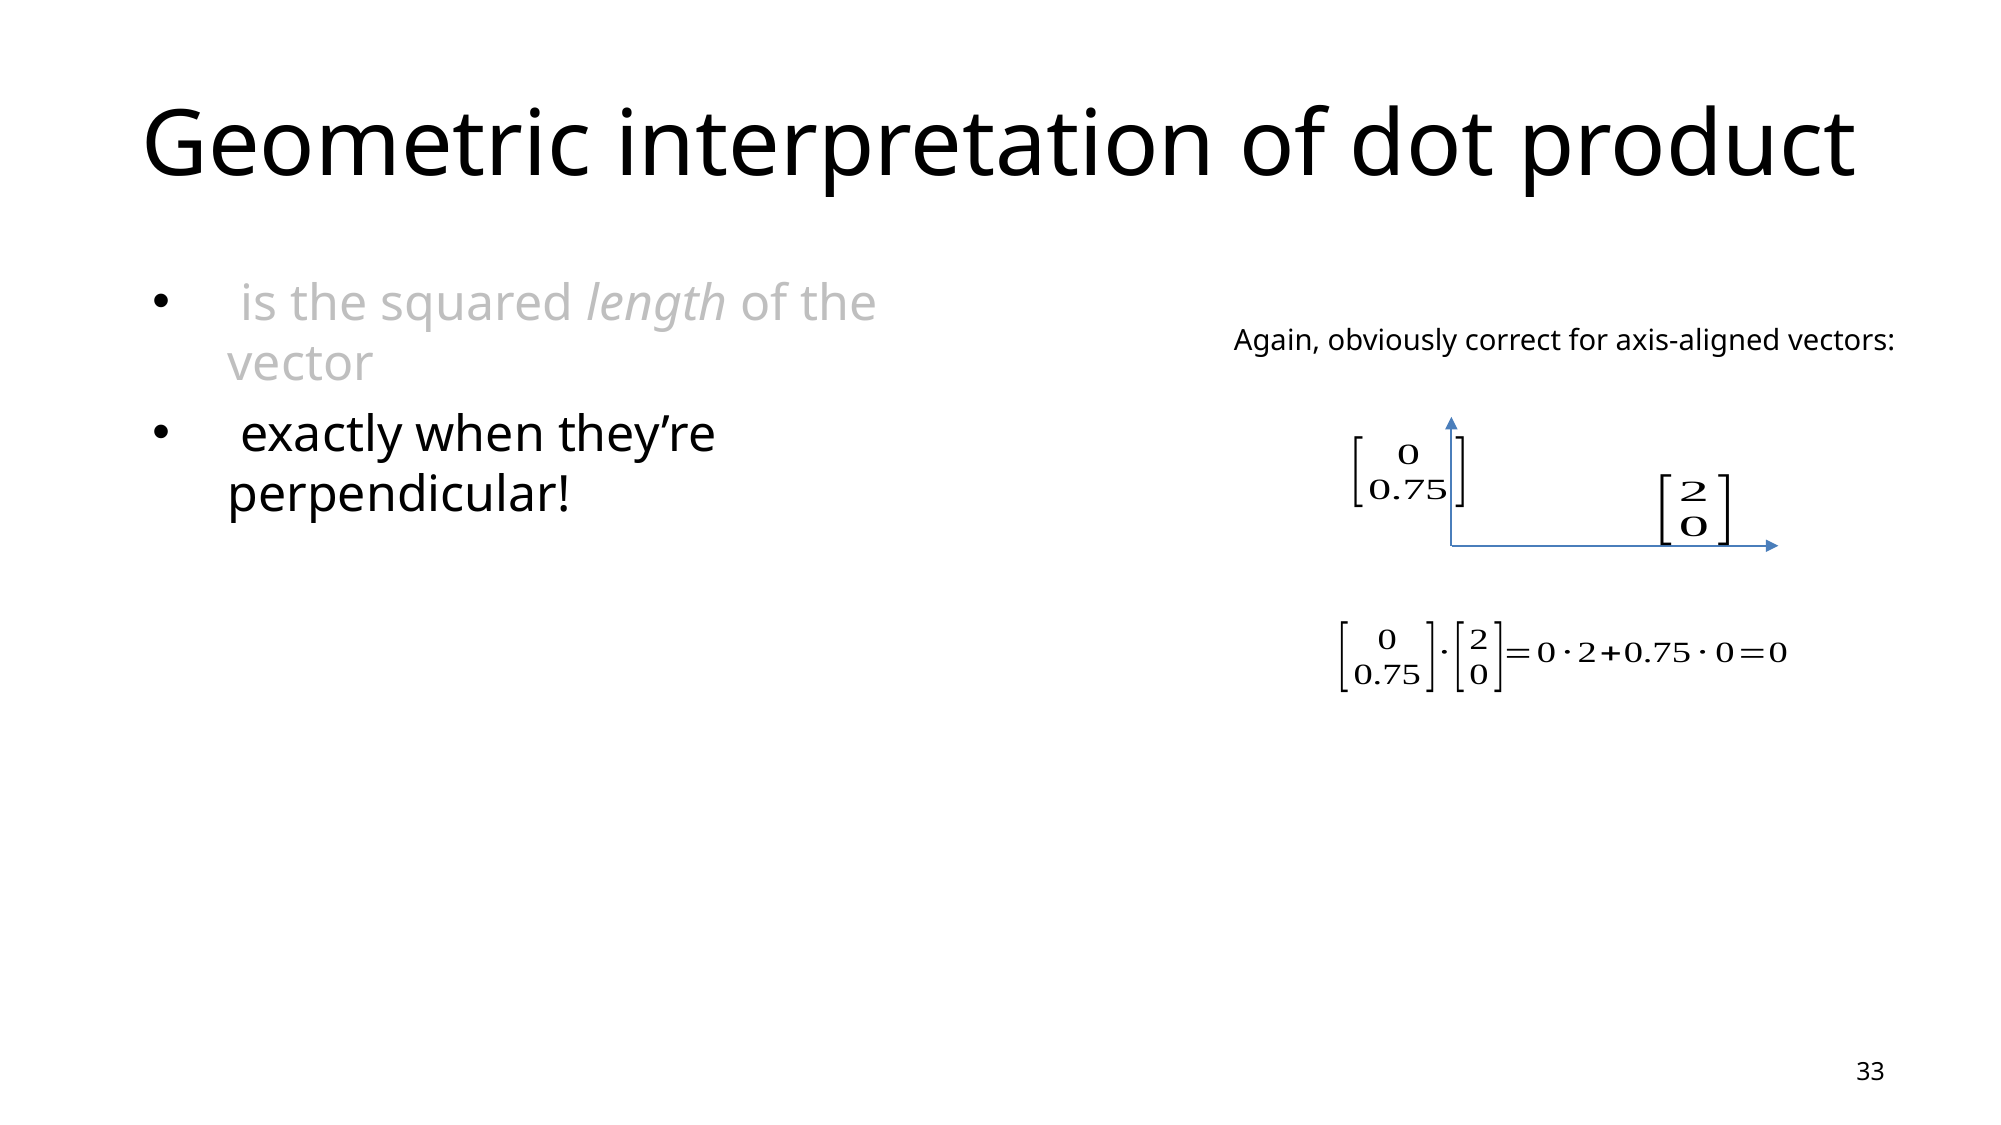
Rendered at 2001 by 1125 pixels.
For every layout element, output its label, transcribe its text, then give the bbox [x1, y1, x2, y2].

title Geometric interpretation of dot product [99, 45, 1900, 233]
slide_number 32 [1433, 1042, 1900, 1103]
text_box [1224, 313, 1906, 694]
